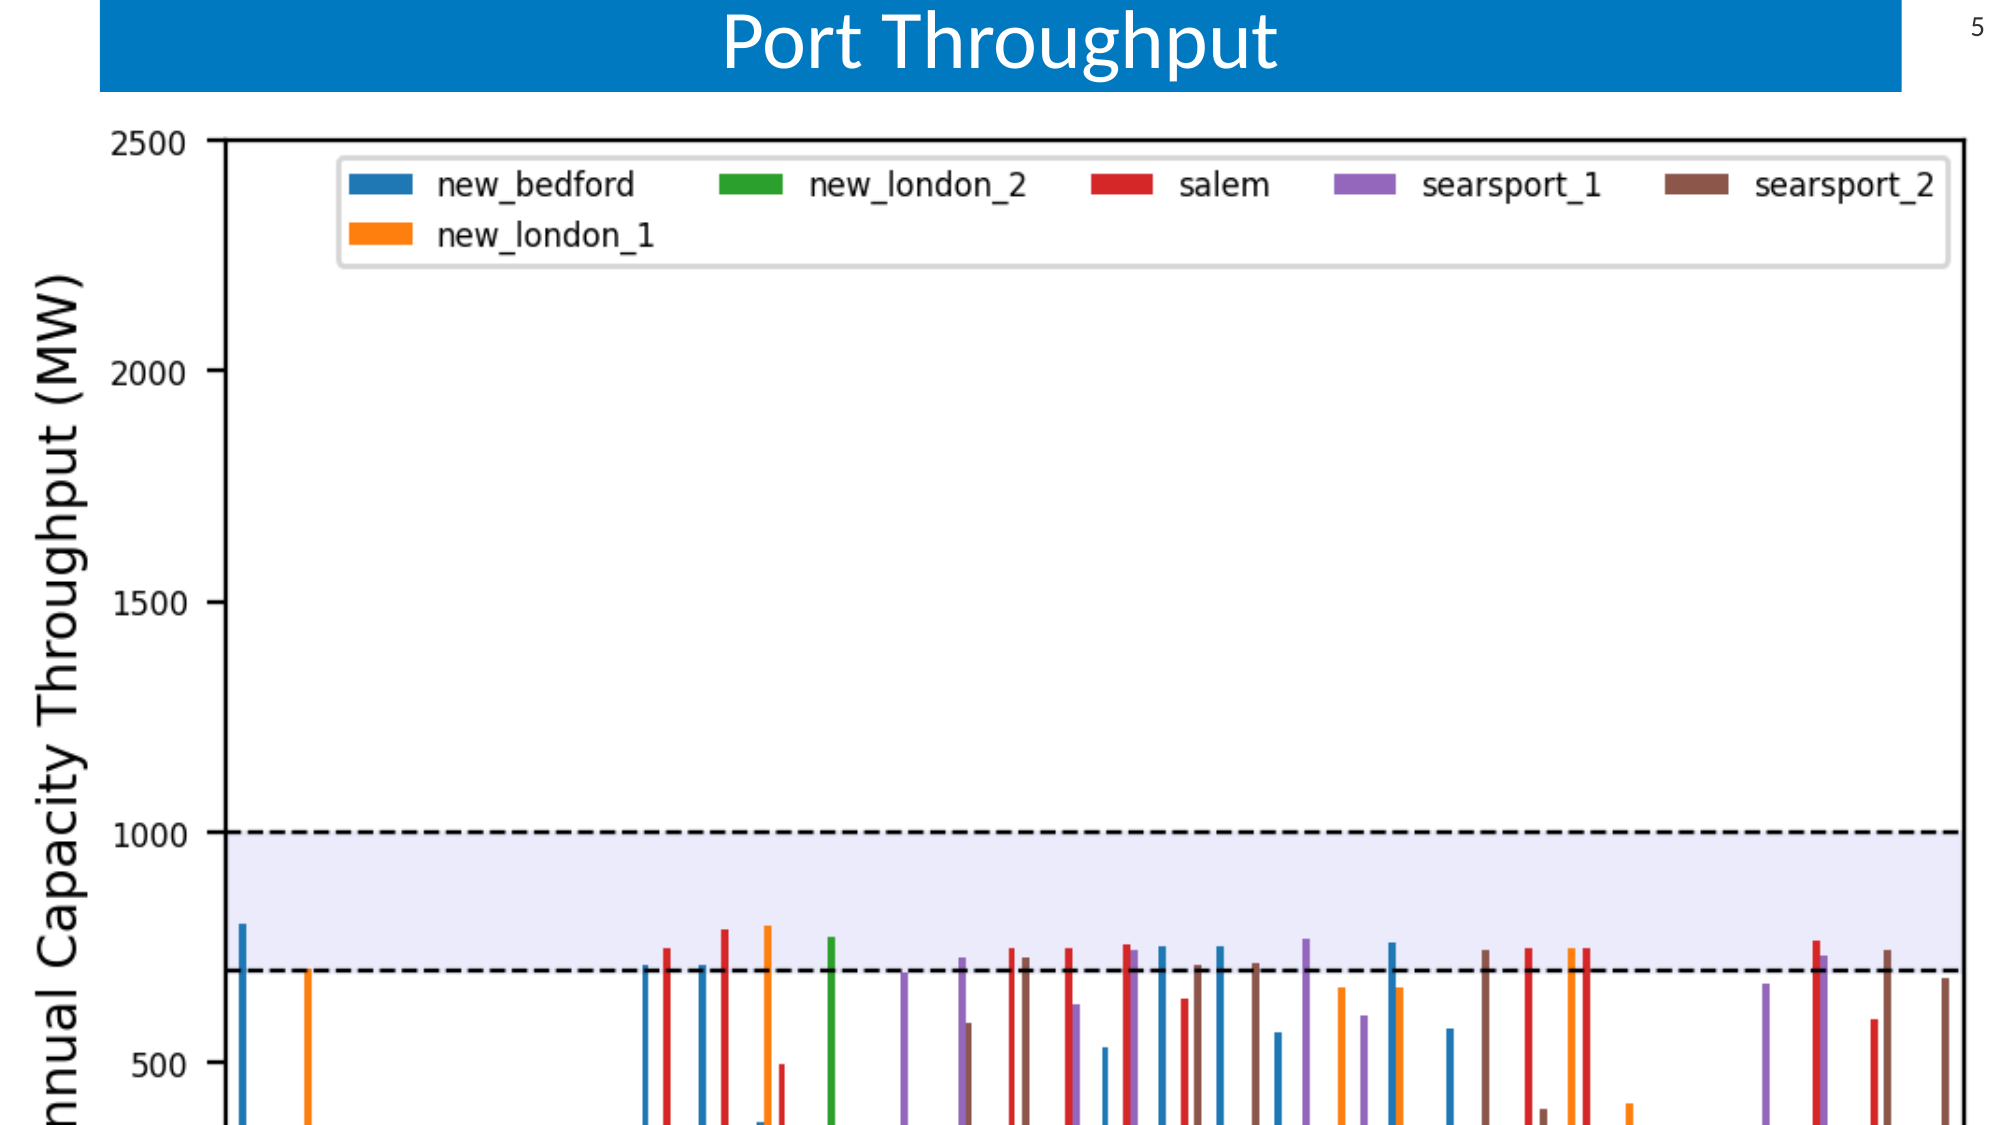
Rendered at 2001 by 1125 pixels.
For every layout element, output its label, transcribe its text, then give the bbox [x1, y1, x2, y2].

picture [0, 92, 2000, 1125]
title Port Throughput [99, 0, 1902, 91]
